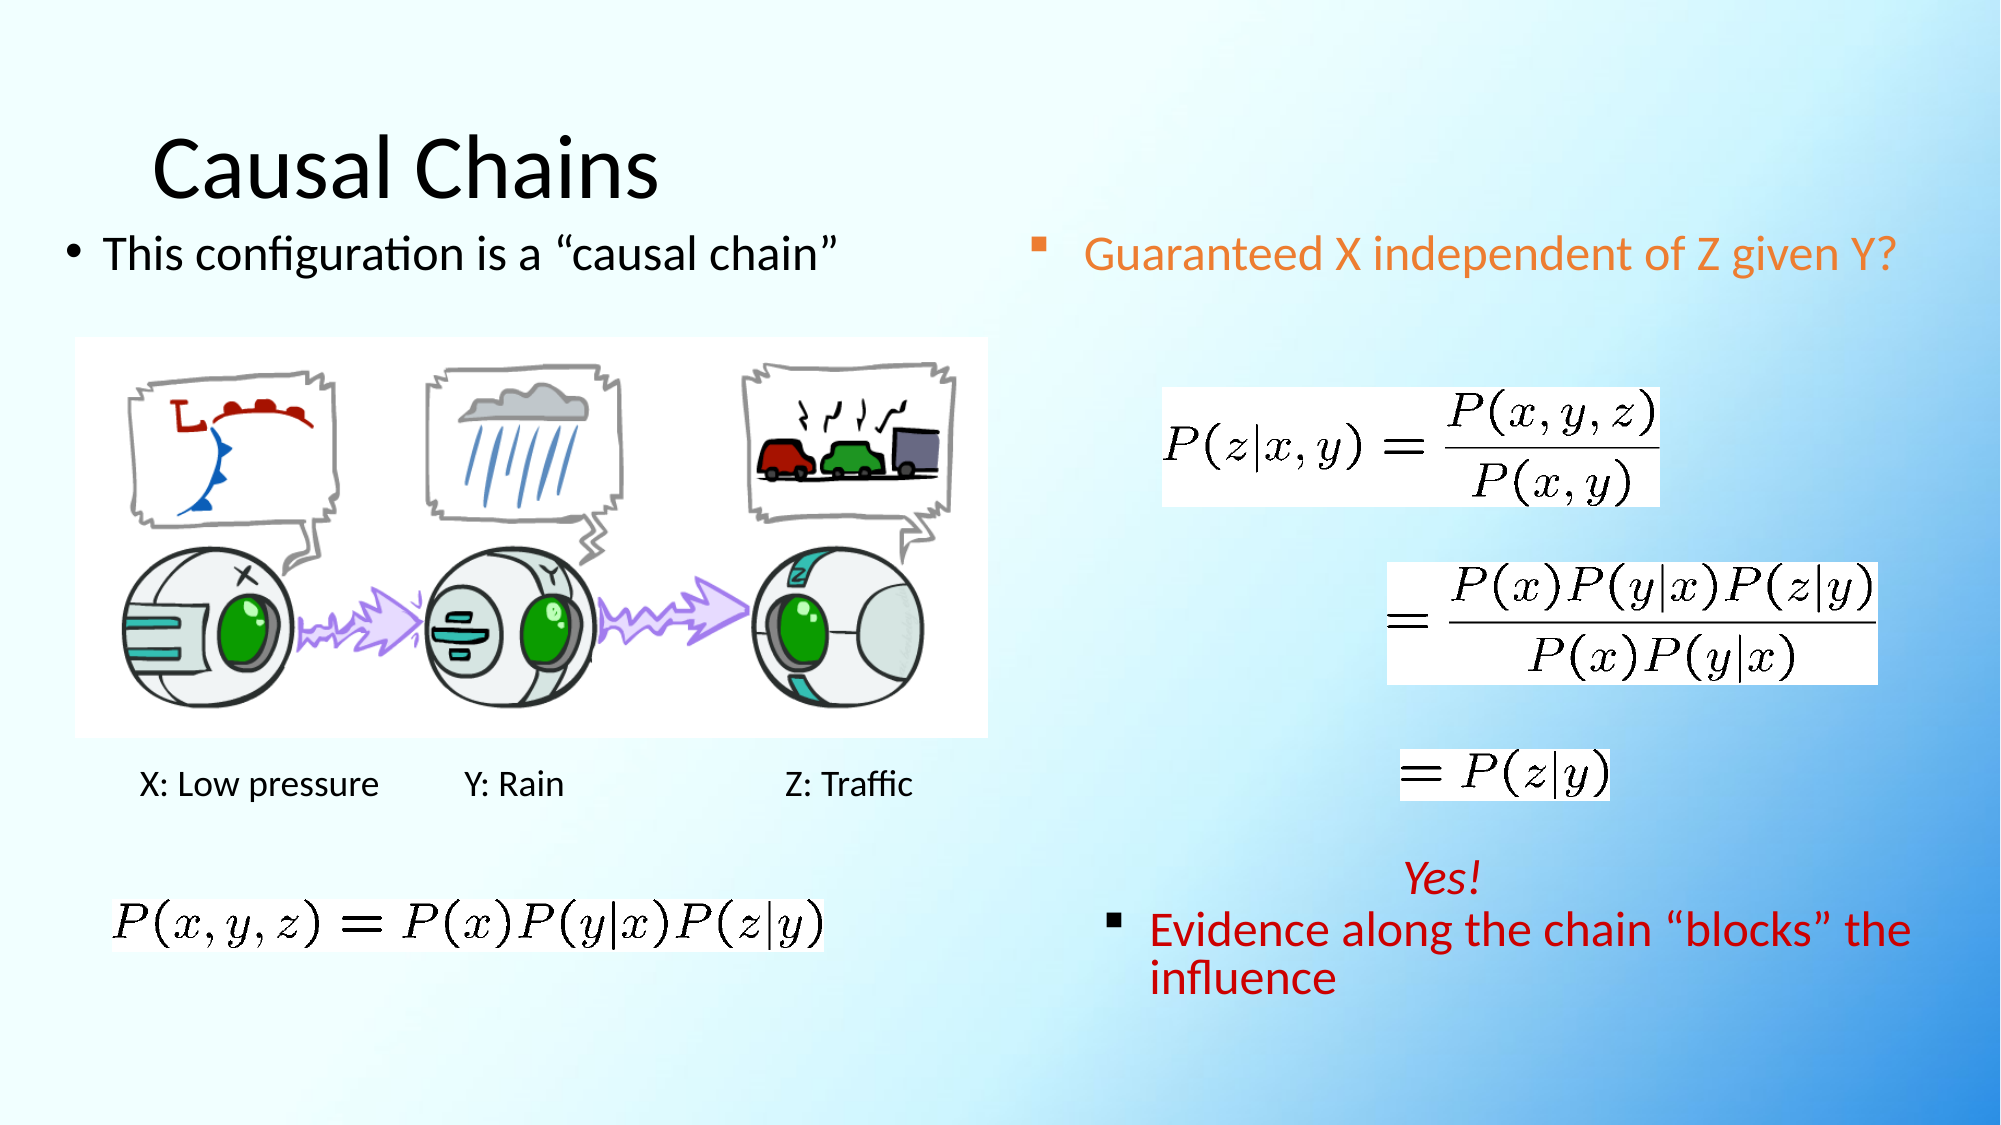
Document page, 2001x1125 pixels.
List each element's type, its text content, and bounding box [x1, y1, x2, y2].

text_box X: Low pressure Y: Rain Z: Traffic [124, 751, 1025, 812]
text_box Yes! [1387, 837, 1638, 913]
list This configuration is a “causal chain” [50, 224, 988, 1063]
picture [0, 0, 2001, 1125]
title Causal Chains [137, 59, 1863, 278]
text_box Guaranteed X independent of Z given Y? Evidence along the chain “blocks” the influence [1012, 224, 1988, 1063]
